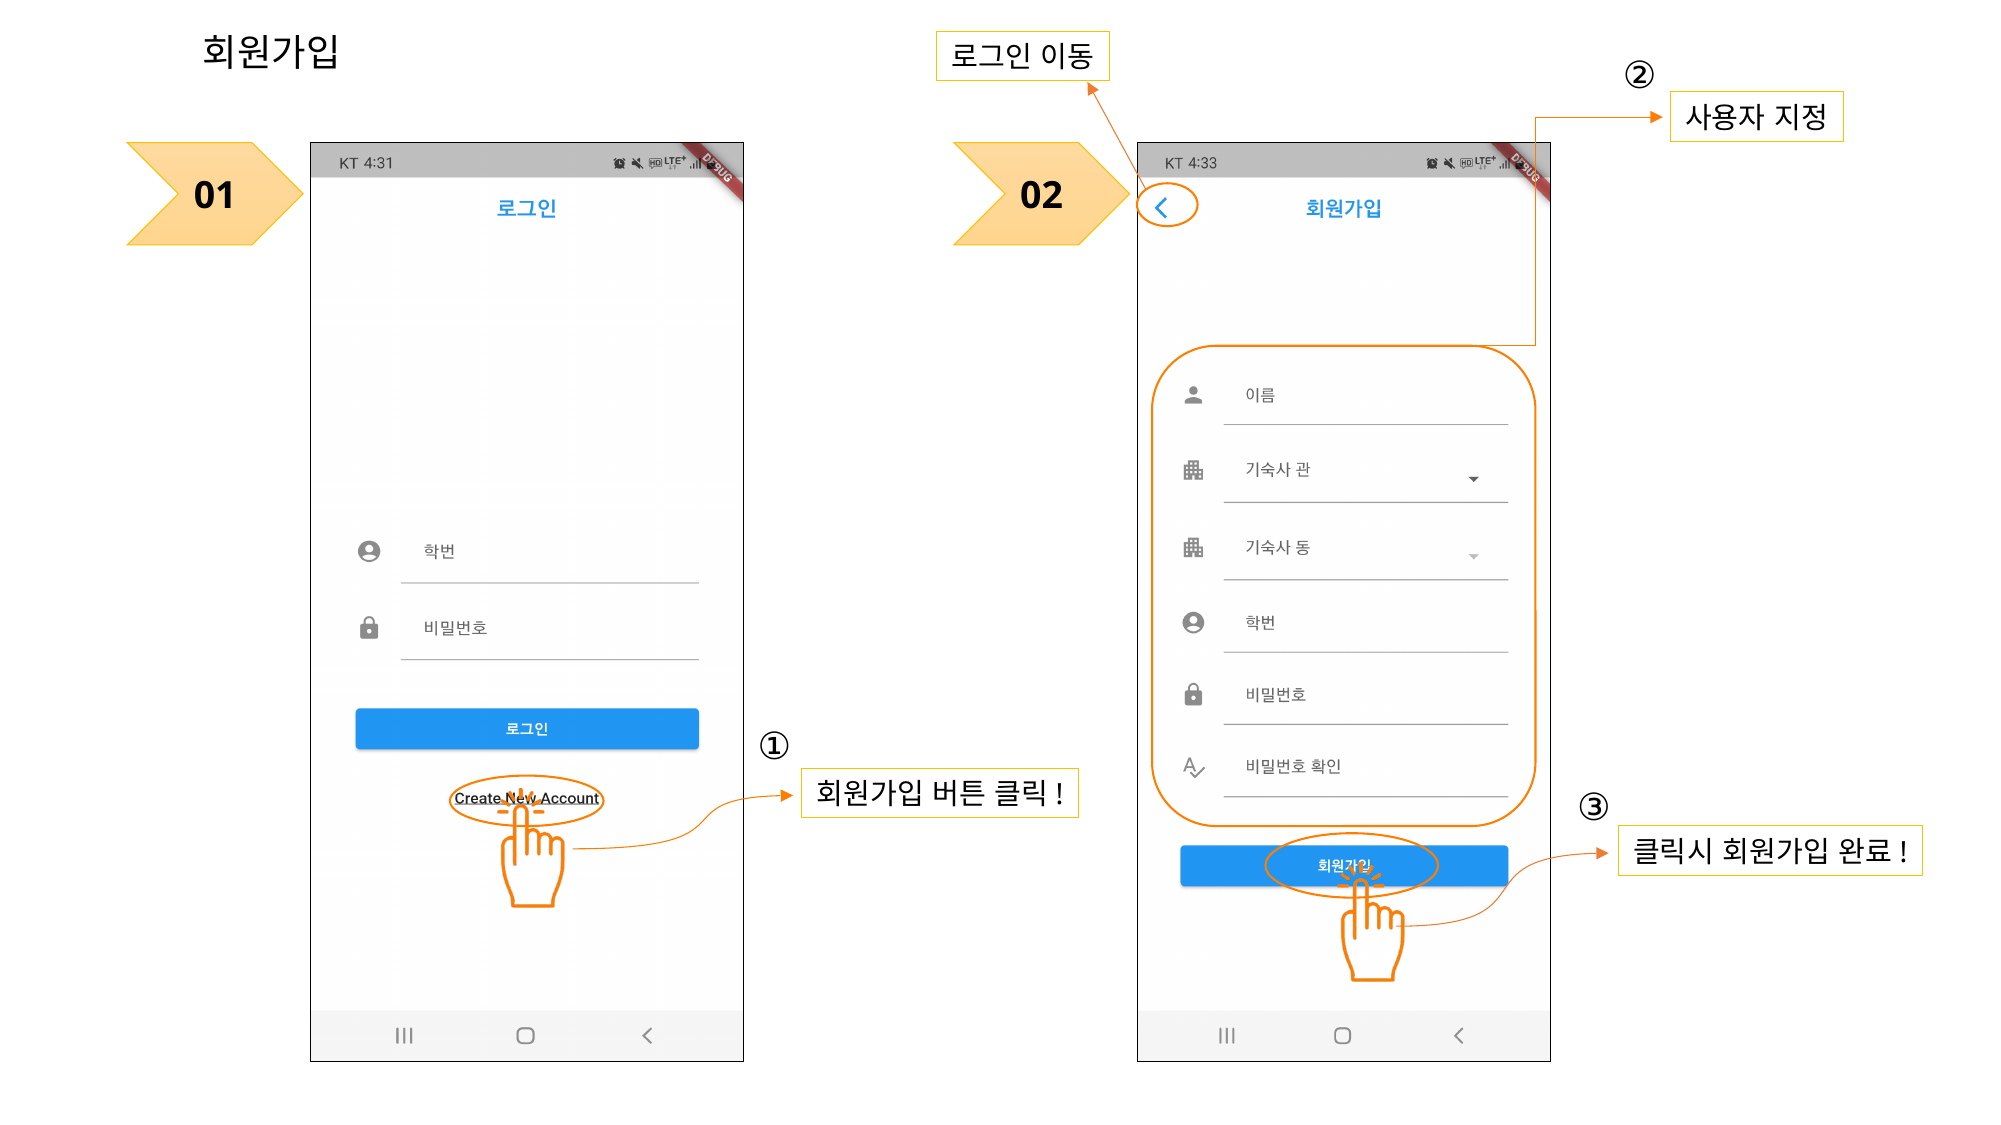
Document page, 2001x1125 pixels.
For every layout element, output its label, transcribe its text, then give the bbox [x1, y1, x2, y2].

text_box 회원가입 [187, 21, 356, 82]
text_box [1087, 81, 1146, 190]
picture [310, 142, 744, 1062]
text_box 회원가입 버튼 클릭! [801, 768, 1079, 818]
picture [1136, 142, 1551, 1062]
text_box ③ [1562, 775, 1624, 836]
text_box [1396, 853, 1609, 927]
text_box 01 [125, 142, 304, 246]
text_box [1408, 117, 1663, 346]
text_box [573, 795, 794, 849]
text_box ① [744, 714, 819, 775]
text_box 사용자 지정 [1670, 91, 1844, 142]
text_box ② [1608, 43, 1693, 104]
text_box 02 [952, 142, 1131, 246]
text_box 로그인 이동 [936, 31, 1110, 81]
text_box 클릭시 회원가입 완료! [1618, 825, 1923, 876]
